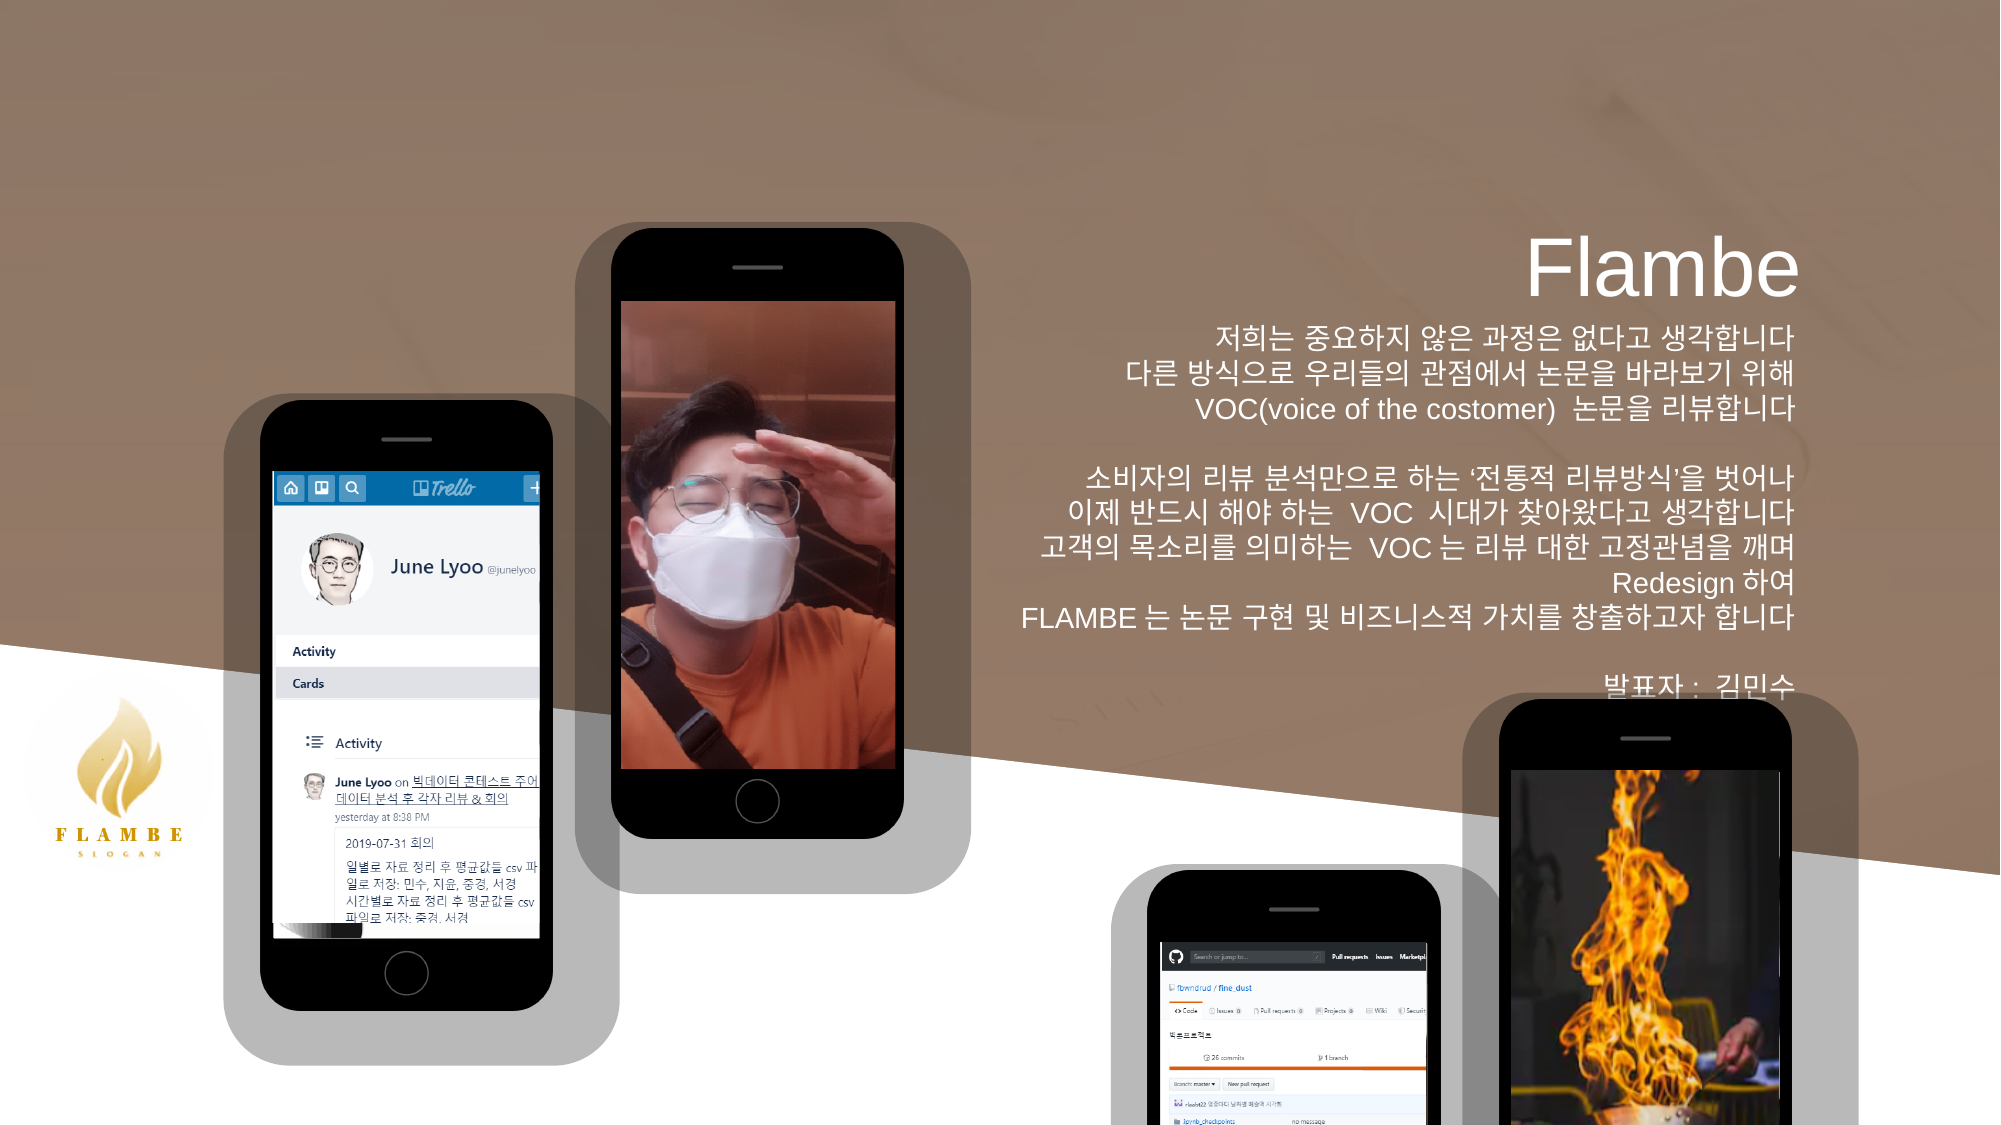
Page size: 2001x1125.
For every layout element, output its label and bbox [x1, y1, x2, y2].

picture [1159, 941, 1427, 1125]
text_box [223, 221, 972, 1066]
picture [0, 0, 2000, 1125]
text_box [1110, 692, 1859, 1125]
picture [1510, 769, 1780, 1125]
